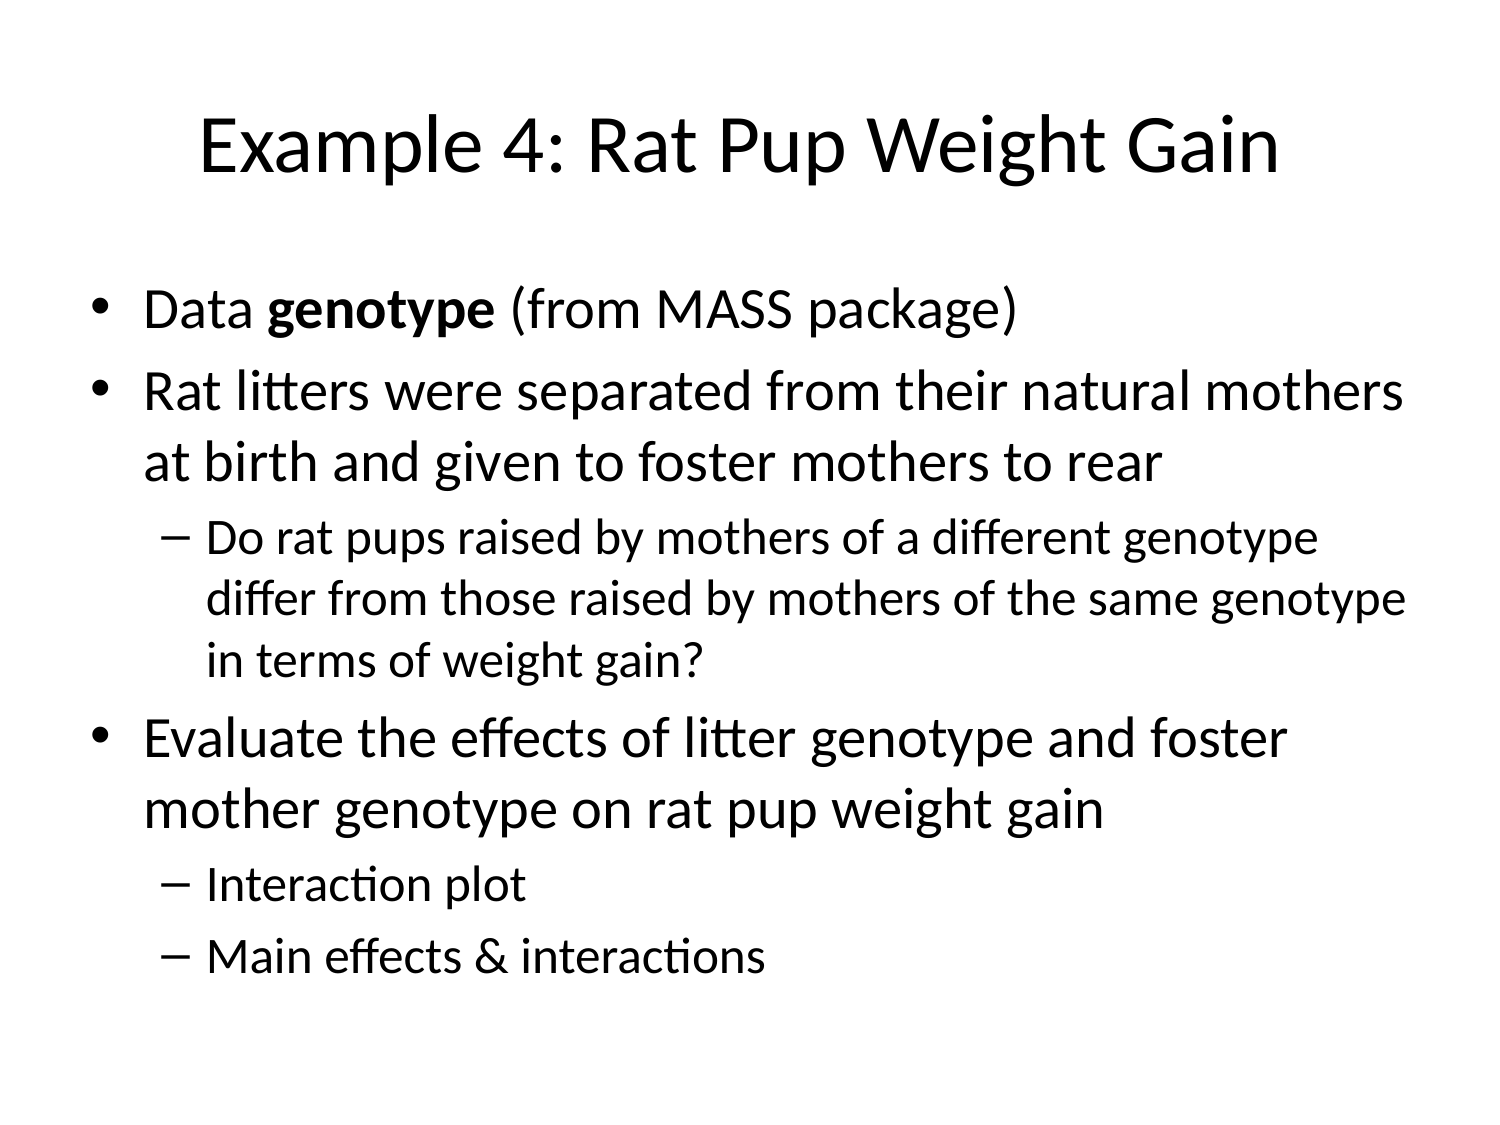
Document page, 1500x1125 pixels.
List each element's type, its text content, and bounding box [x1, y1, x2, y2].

title Example 4: Rat Pup Weight Gain [75, 45, 1425, 233]
list Data genotype (from MASS package) Rat litters were separated from their natural mothers at birth and given to foster mothers to rear Do rat pups raised by mothers of a different genotype differ from those raised by mothers of the same genotype in terms of weight gain? Evaluate the effects of litter genotype and foster mother genotype on rat pup weight gain Interaction plot Main effects & interactions [75, 262, 1425, 1005]
